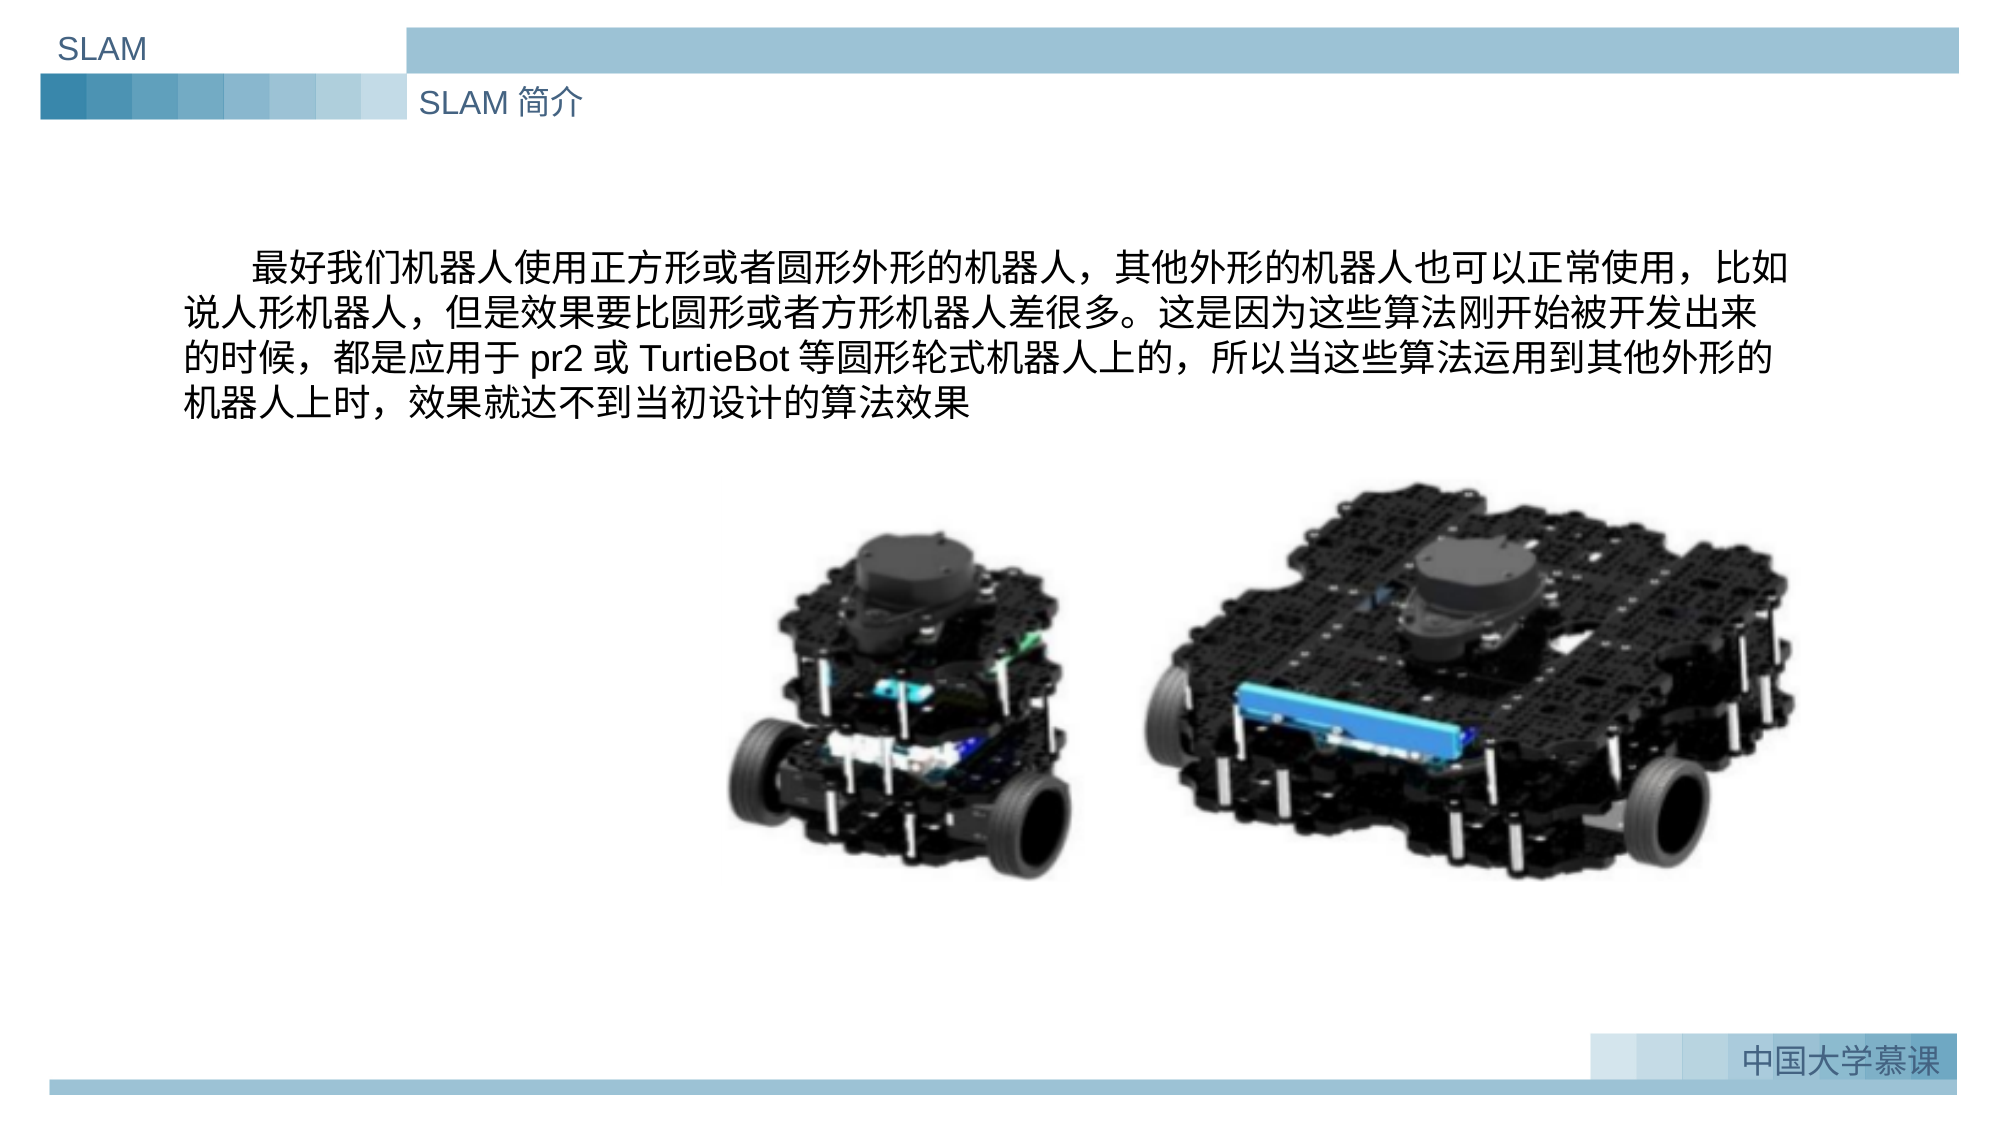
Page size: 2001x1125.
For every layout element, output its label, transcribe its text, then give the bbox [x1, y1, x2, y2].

text_box SLAM [42, 19, 163, 75]
picture [0, 0, 2001, 1125]
text_box SLAM简介 [403, 73, 599, 129]
text_box 最好我们机器人使用正方形或者圆形外形的机器人，其他外形的机器人也可以正常使用，比如说人形机器人，但是效果要比圆形或者方形机器人差很多。这是因为这些算法刚开始被开发出来的时候，都是应用于pr2或TurtieBot等圆形轮式机器人上的，所以当这些算法运用到其他外形的机器人上时，效果就达不到当初设计的算法效果 [168, 236, 1807, 432]
text_box 中国大学慕课 [1726, 1032, 1956, 1088]
